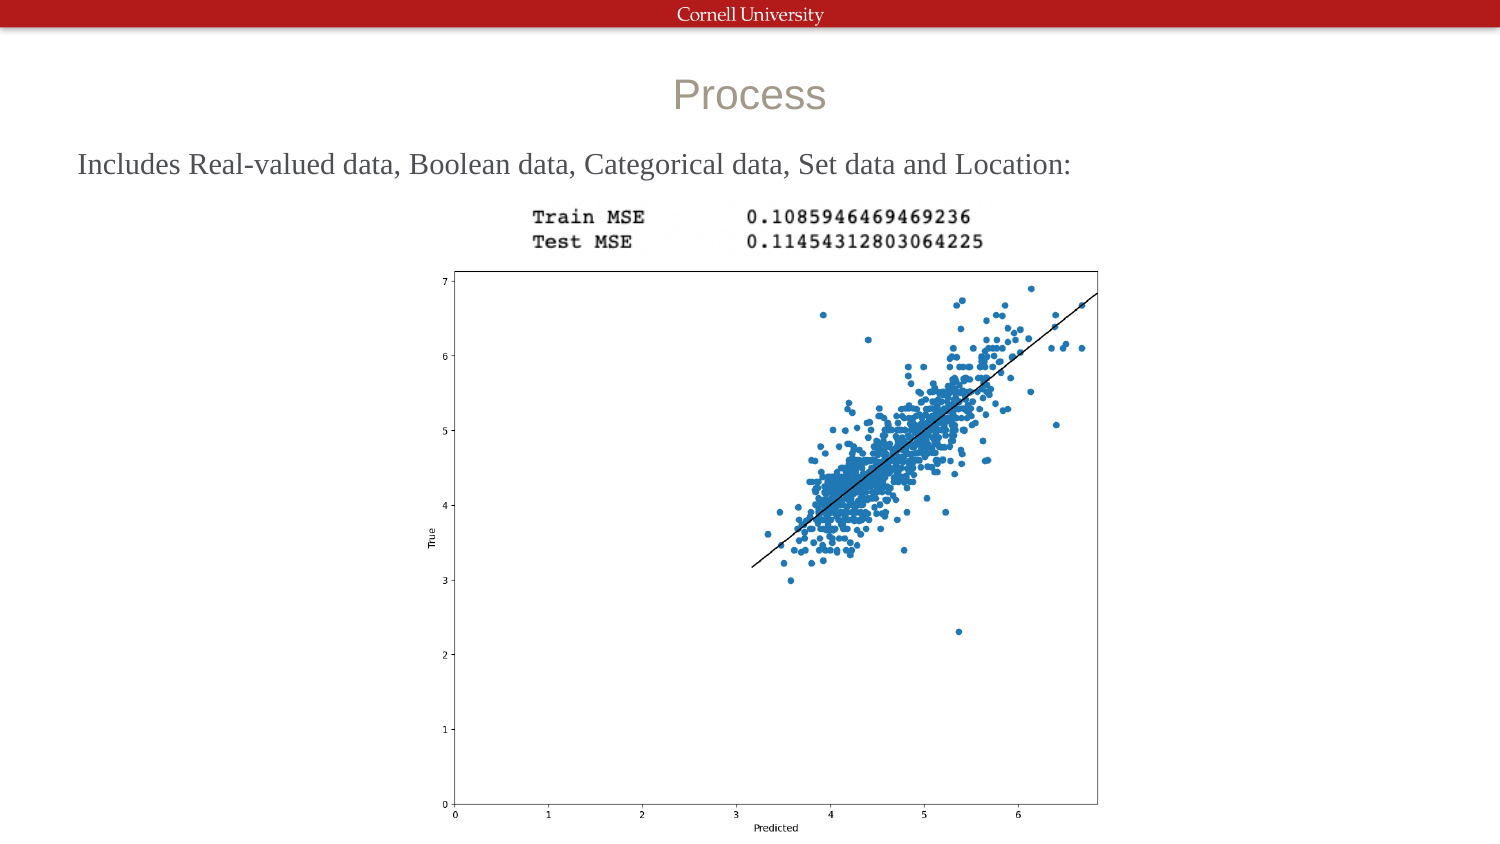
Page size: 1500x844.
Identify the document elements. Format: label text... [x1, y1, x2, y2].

list Includes Real-valued data, Boolean data, Categorical data, Set data and Location: [62, 125, 1200, 200]
picture [421, 263, 1104, 840]
picture [524, 200, 1002, 259]
picture [673, 0, 825, 43]
title Process [137, 59, 1363, 126]
